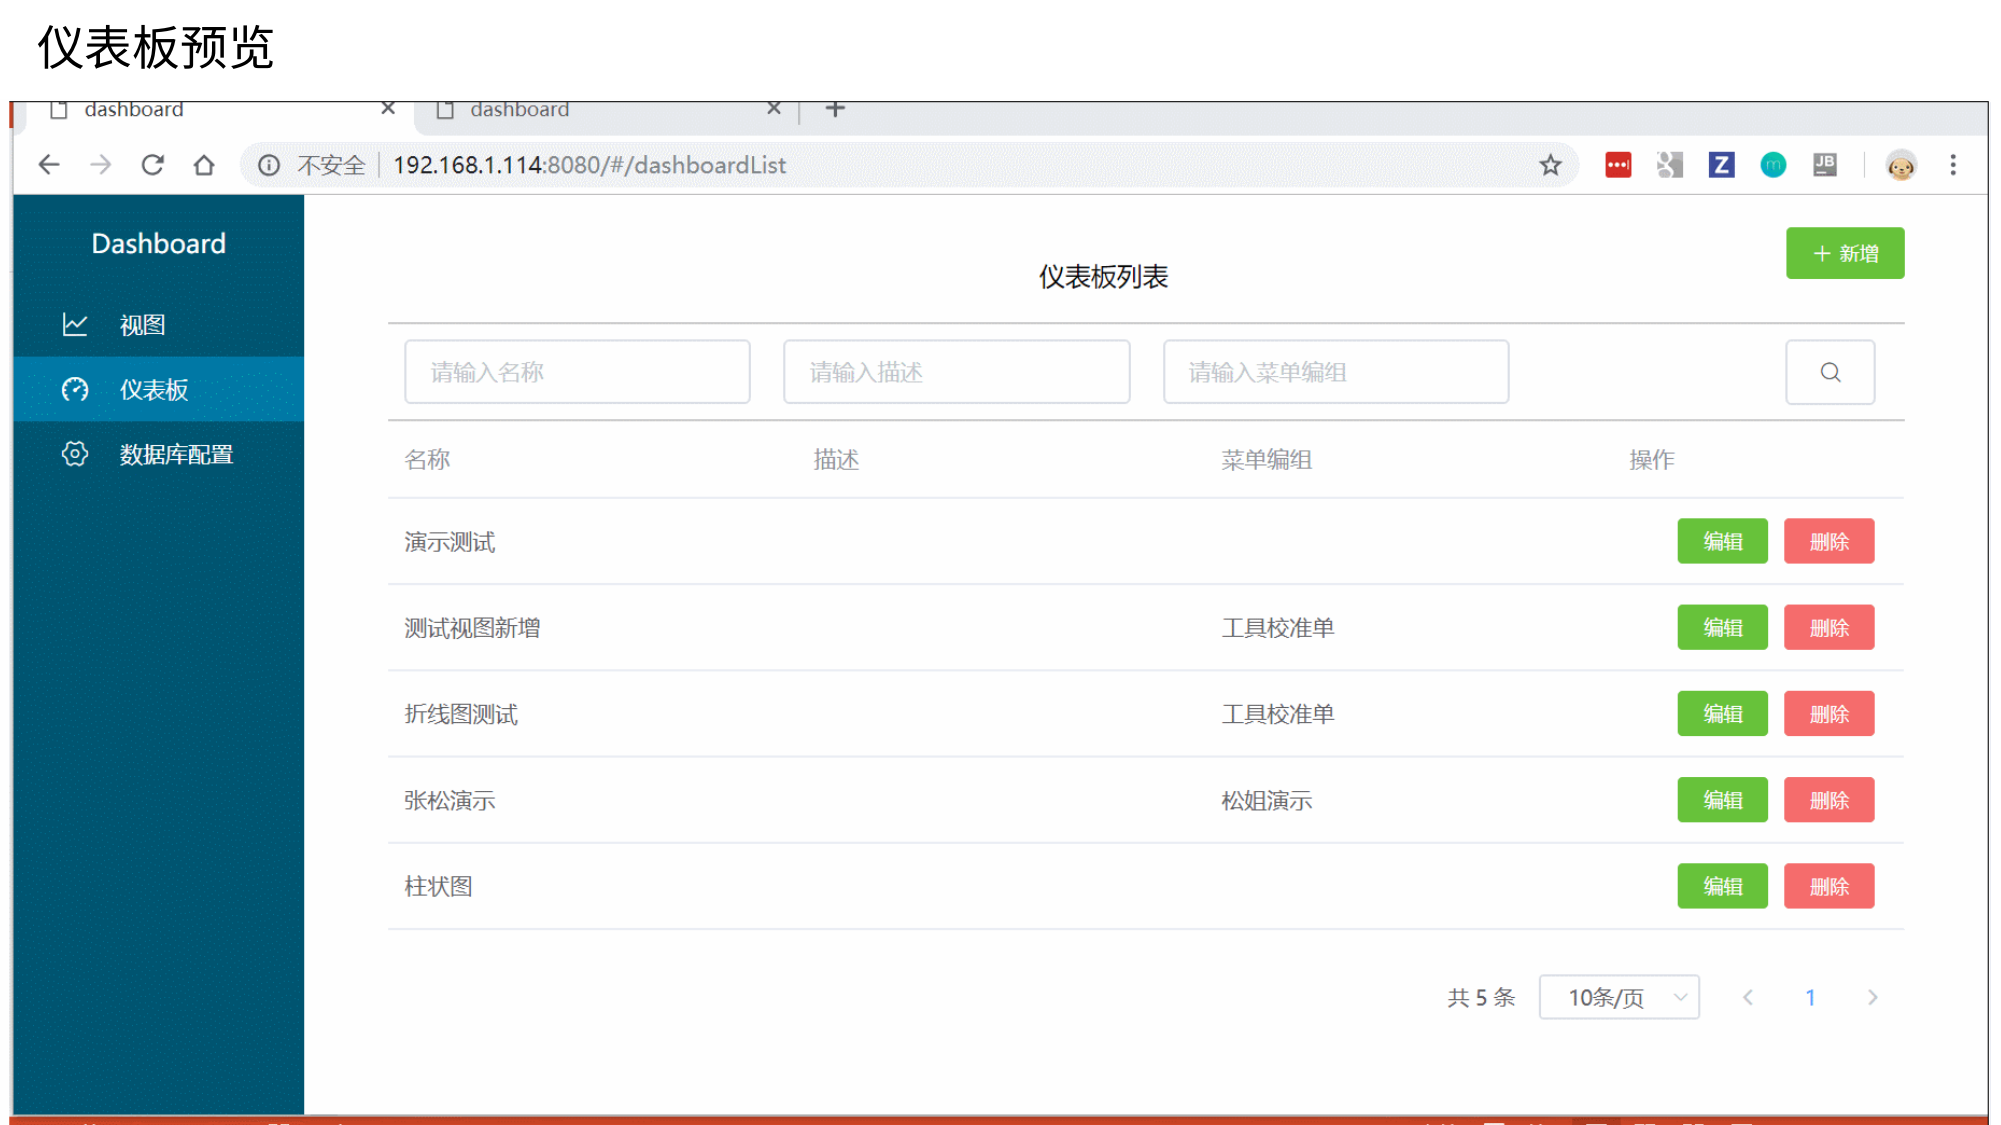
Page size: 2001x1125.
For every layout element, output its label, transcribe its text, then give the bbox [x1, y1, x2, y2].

picture [0, 99, 1992, 1125]
title 仪表板预览 [22, 16, 1673, 84]
